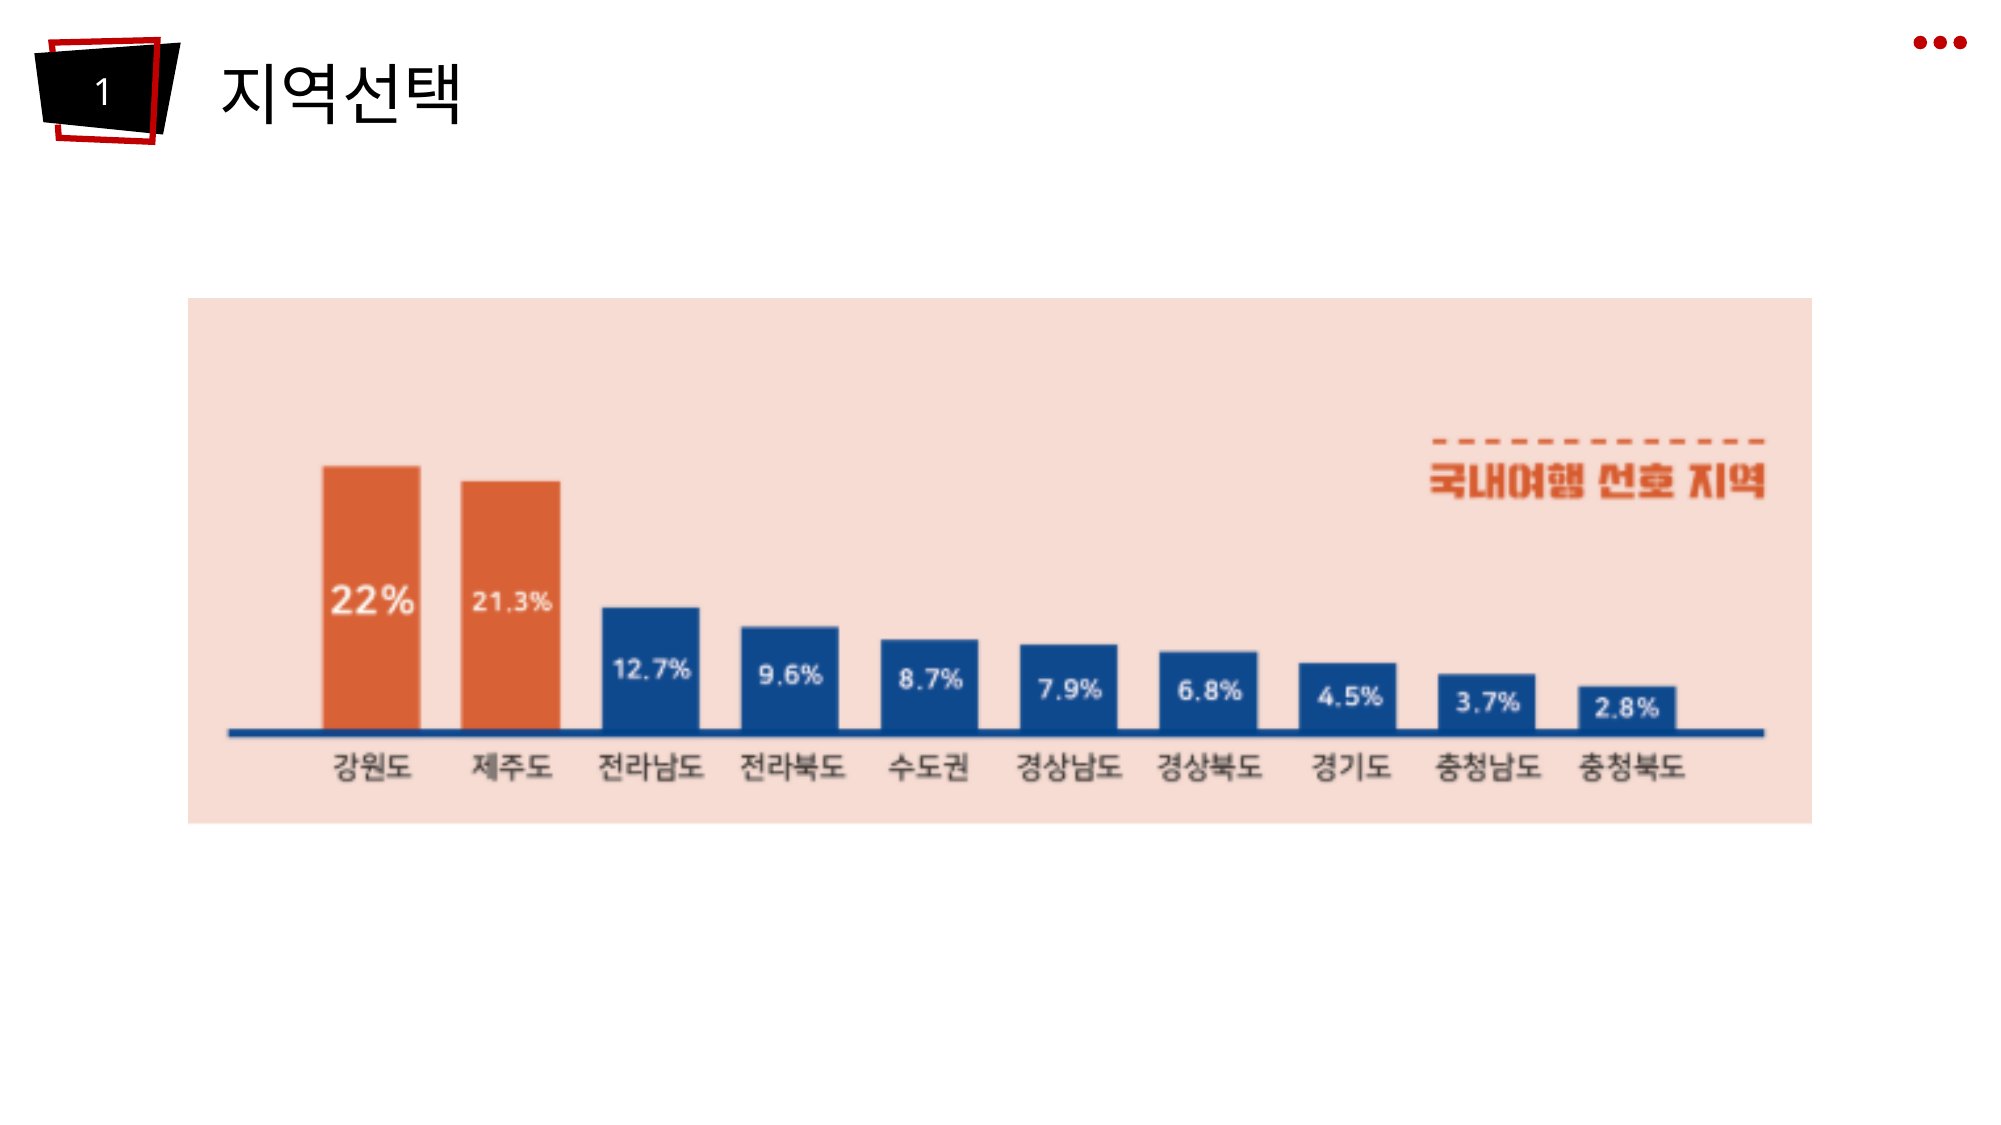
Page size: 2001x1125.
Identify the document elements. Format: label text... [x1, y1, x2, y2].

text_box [34, 40, 181, 142]
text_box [1913, 35, 1967, 50]
picture [188, 298, 1812, 827]
text_box 지역선택 [204, 45, 481, 141]
